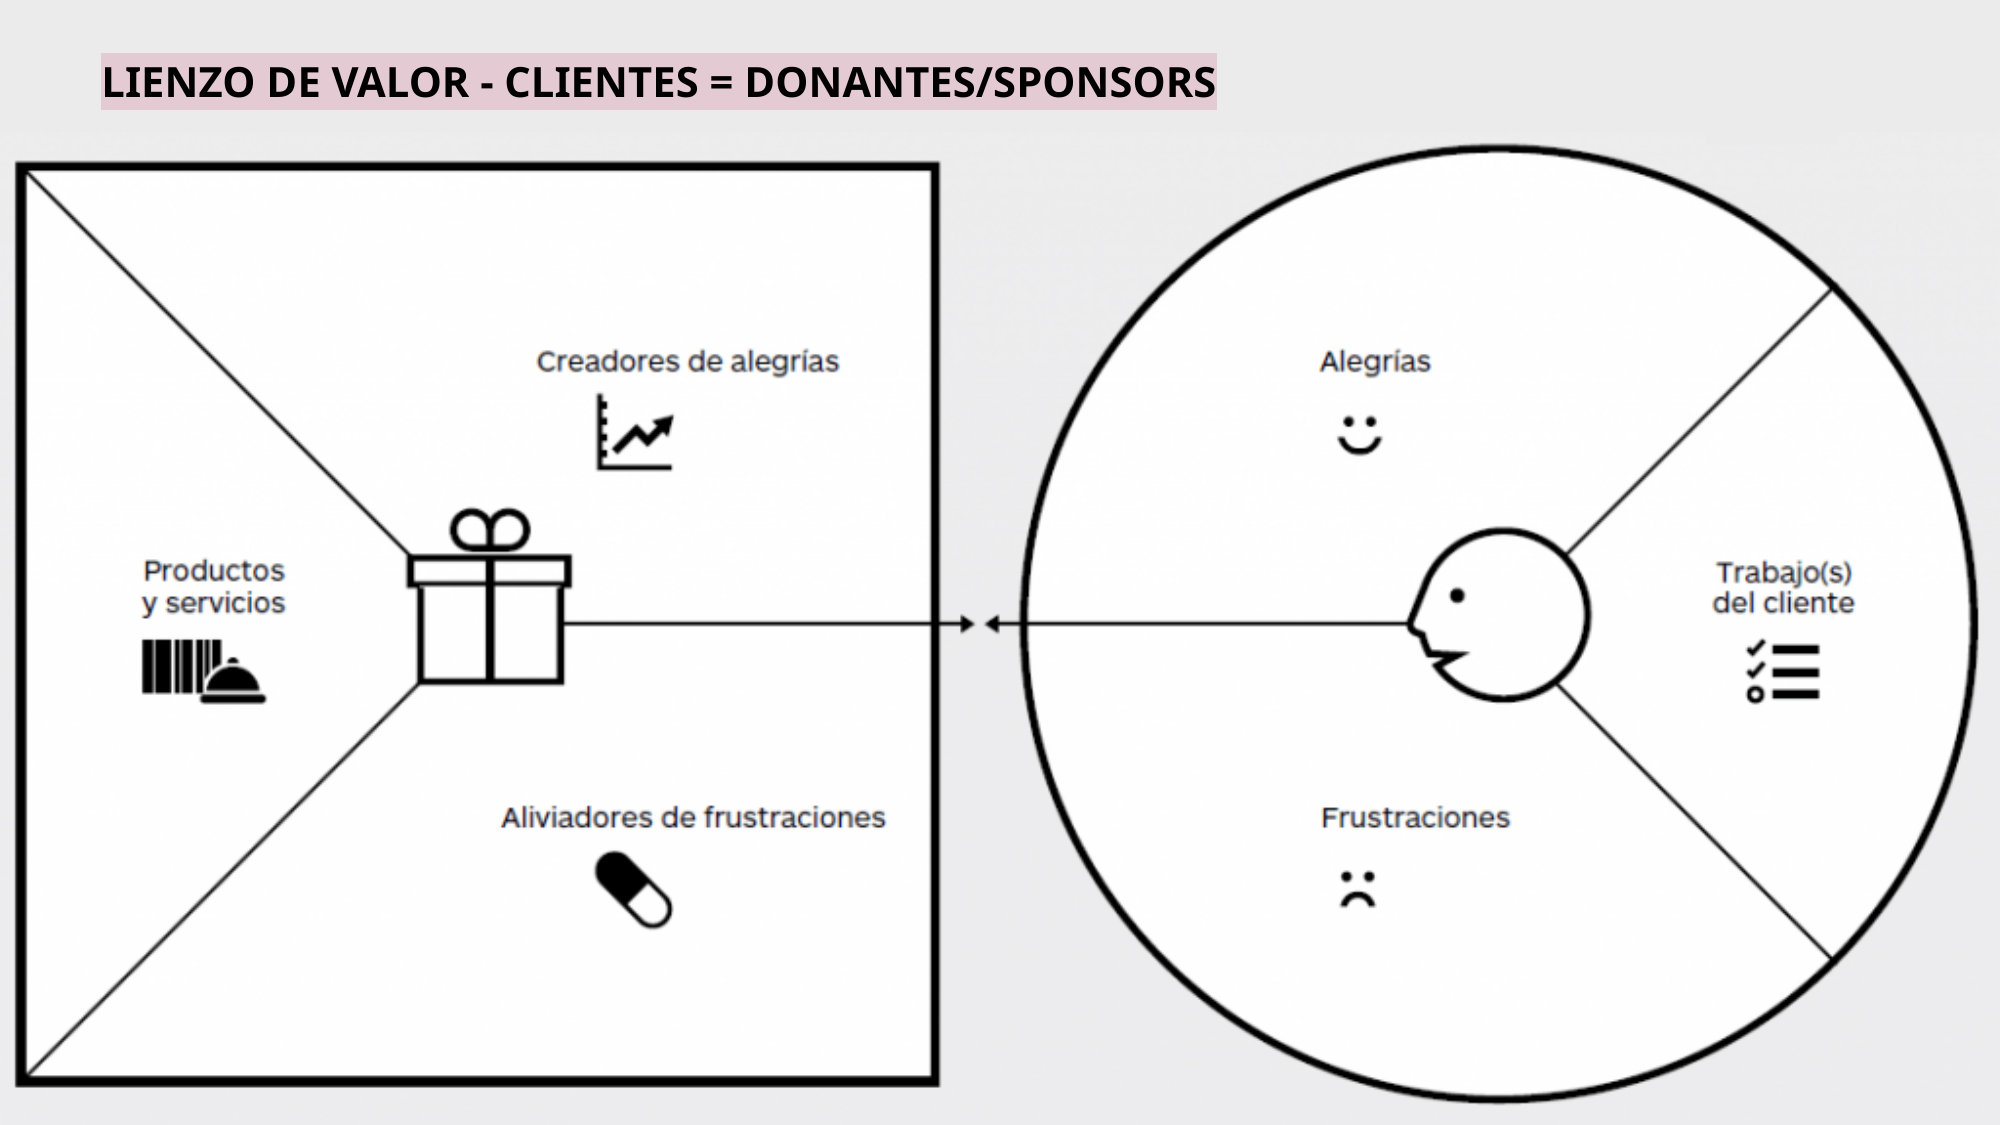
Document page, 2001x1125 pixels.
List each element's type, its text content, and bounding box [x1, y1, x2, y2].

text_box LIENZO DE VALOR - CLIENTES = DONANTES/SPONSORS [86, 48, 1687, 130]
picture [0, 0, 2000, 1125]
